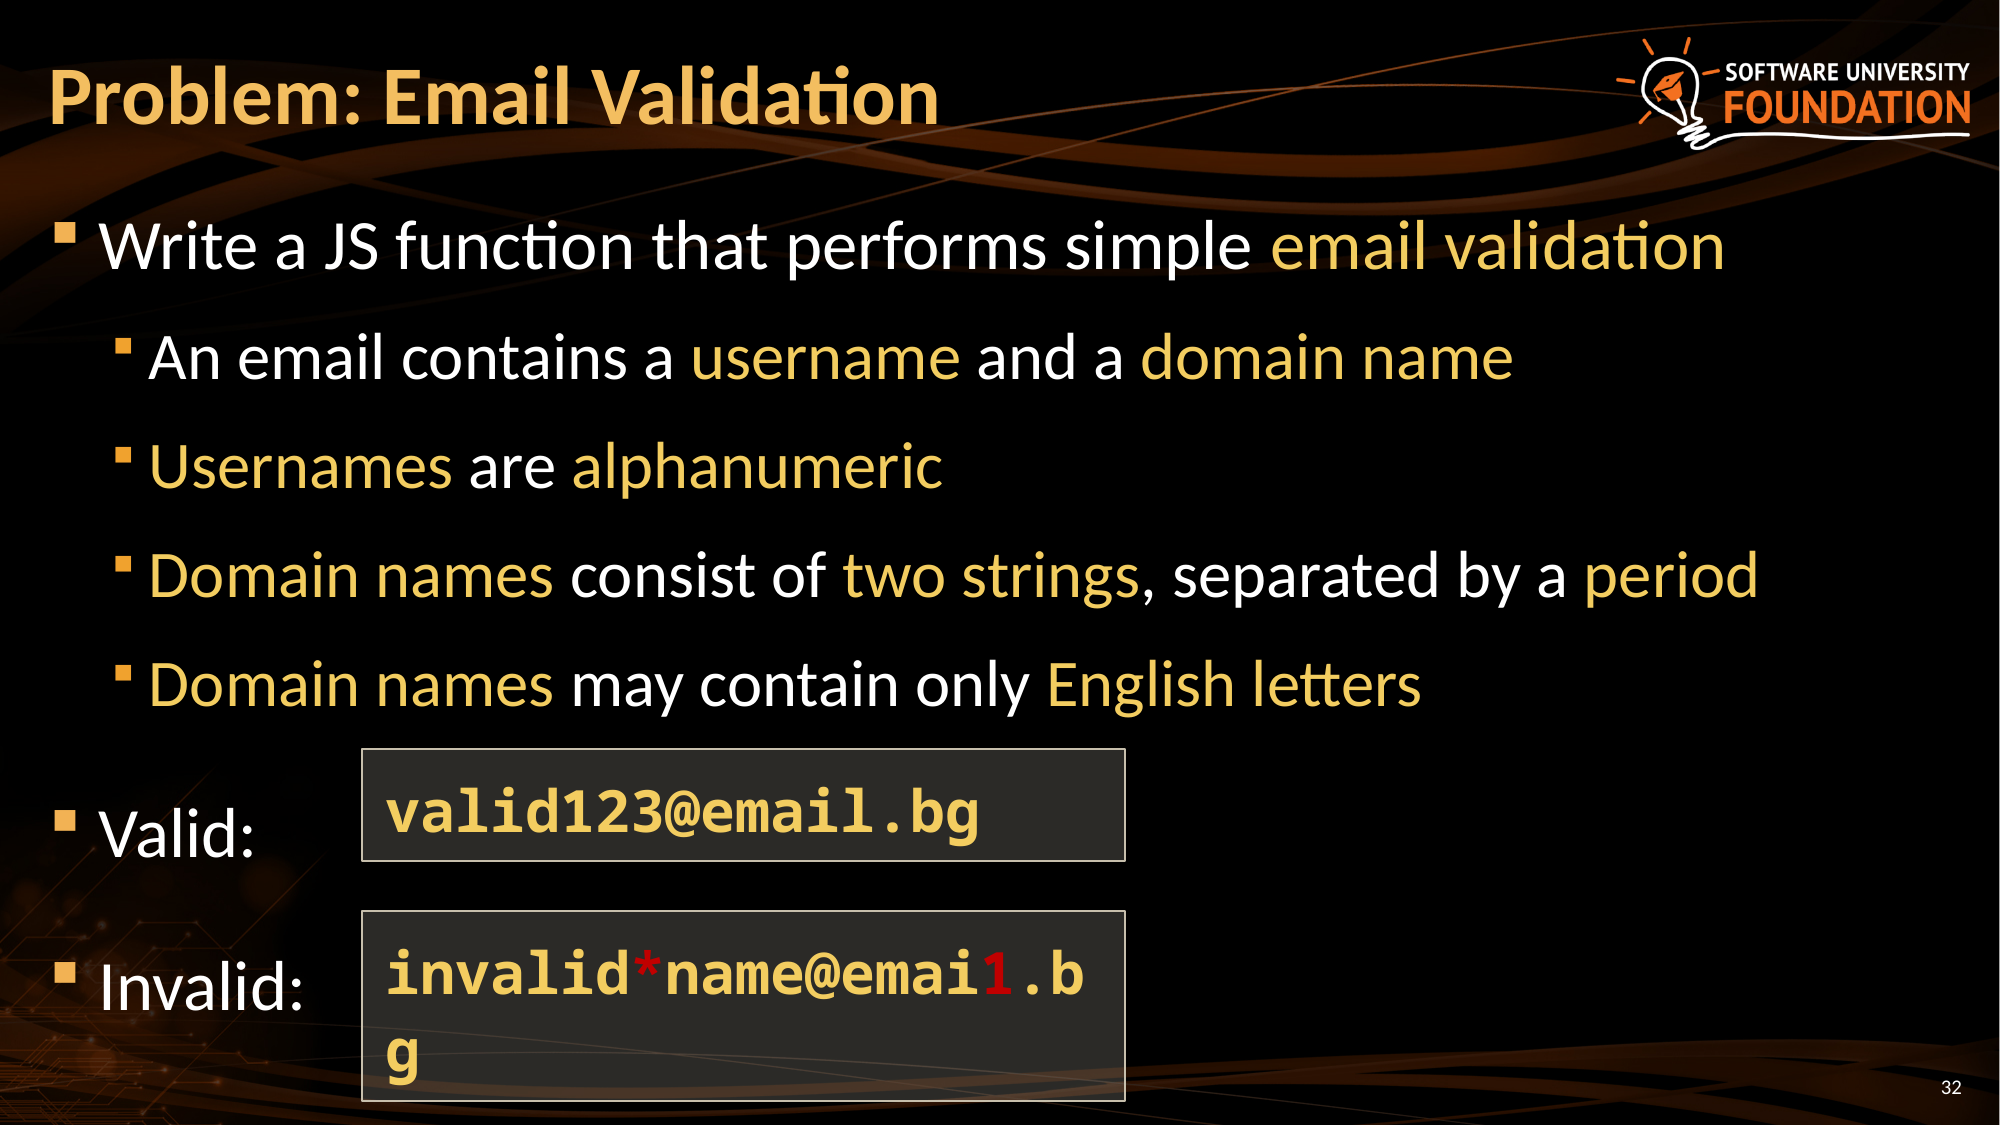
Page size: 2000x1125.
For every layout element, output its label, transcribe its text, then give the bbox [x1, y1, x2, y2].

title Problem: Email Validation [30, 6, 1602, 189]
text_box valid123@email.bg [362, 748, 1125, 862]
list Write a JS function that performs simple email validation An email contains a username and a domain name Usernames are alphanumeric Domain names consist of two strings, separated by a period Domain names may contain only English letters Valid: Invalid: [31, 188, 1968, 1103]
text_box invalid*name@emai1.bg [362, 911, 1125, 1101]
picture [0, 0, 2000, 1125]
